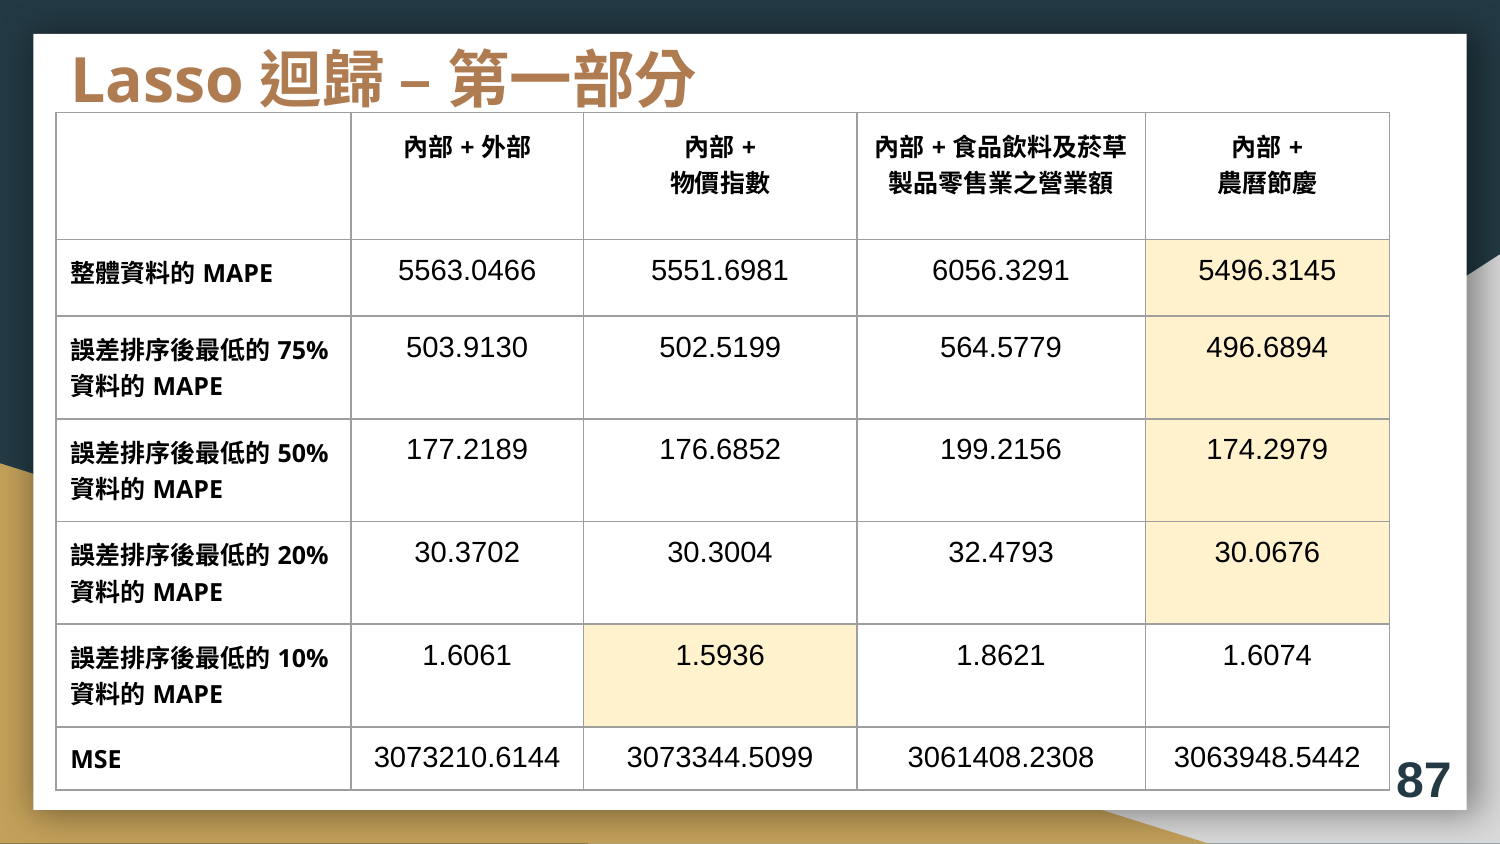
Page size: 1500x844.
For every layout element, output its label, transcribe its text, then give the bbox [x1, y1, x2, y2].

table_cell 3063948.5442 [1146, 728, 1389, 789]
table_header 內部+ 農曆節慶 [1146, 113, 1389, 239]
table_cell 30.3004 [584, 522, 856, 623]
table_cell 誤差排序後最低的50%資料的MAPE [57, 420, 350, 521]
table_header 內部+食品飲料及菸草製品零售業之營業額 [858, 113, 1145, 239]
table_cell 199.2156 [858, 420, 1145, 521]
table_cell 174.2979 [1146, 420, 1389, 521]
table_cell 3061408.2308 [858, 728, 1145, 789]
table_header 內部+ 物價指數 [584, 113, 856, 239]
table_cell 1.6074 [1146, 625, 1389, 726]
table_cell 177.2189 [352, 420, 583, 521]
table_cell 30.3702 [352, 522, 583, 623]
table_cell 30.0676 [1146, 522, 1389, 623]
table_cell 整體資料的MAPE [57, 240, 350, 315]
table_cell 496.6894 [1146, 317, 1389, 418]
table_cell 誤差排序後最低的75%資料的MAPE [57, 317, 350, 418]
table_cell 32.4793 [858, 522, 1145, 623]
table_cell MSE [57, 728, 350, 789]
table_cell 502.5199 [584, 317, 856, 418]
table_cell 1.8621 [858, 625, 1145, 726]
slide_number 87 [1376, 745, 1467, 810]
table_header [57, 113, 350, 239]
table_cell 5551.6981 [584, 240, 856, 315]
table_cell 誤差排序後最低的10%資料的MAPE [57, 625, 350, 726]
table_cell 5563.0466 [352, 240, 583, 315]
table_cell 176.6852 [584, 420, 856, 521]
table_cell 6056.3291 [858, 240, 1145, 315]
table_cell 3073210.6144 [352, 728, 583, 789]
table_cell 誤差排序後最低的20%資料的MAPE [57, 522, 350, 623]
table_cell 1.5936 [584, 625, 856, 726]
table_cell 3073344.5099 [584, 728, 856, 789]
table_header 內部+外部 [352, 113, 583, 239]
table_cell 564.5779 [858, 317, 1145, 418]
table_cell 1.6061 [352, 625, 583, 726]
table_cell 5496.3145 [1146, 240, 1389, 315]
title Lasso迴歸 – 第一部分 [55, 24, 1390, 112]
table_cell 503.9130 [352, 317, 583, 418]
